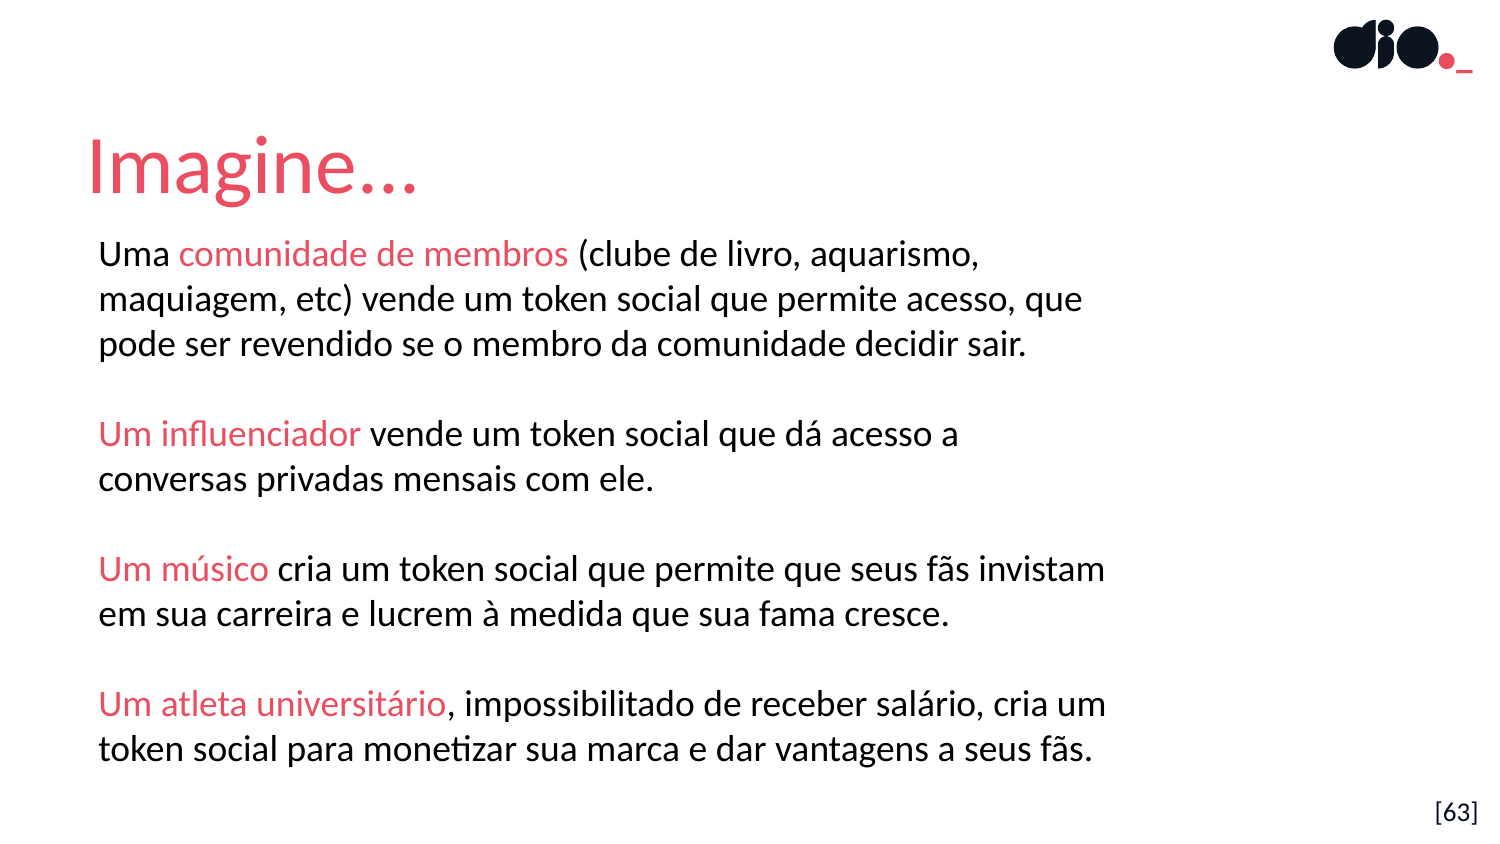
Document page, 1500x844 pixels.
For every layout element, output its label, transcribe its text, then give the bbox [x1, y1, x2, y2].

picture [1333, 19, 1473, 74]
slide_number [63] [1403, 779, 1494, 844]
text_box Uma comunidade de membros (clube de livro, aquarismo, maquiagem, etc) vende um token social que permite acesso, que pode ser revendido se o membro da comunidade decidir sair. Um influenciador vende um token social que dá acesso a conversas privadas mensais com ele. Um músico cria um token social que permite que seus fãs invistam em sua carreira e lucrem à medida que sua fama cresce. Um atleta universitário, impossibilitado de receber salário, cria um token social para monetizar sua marca e dar vantagens a seus fãs. [83, 222, 1125, 777]
text_box Imagine... [71, 83, 1387, 222]
